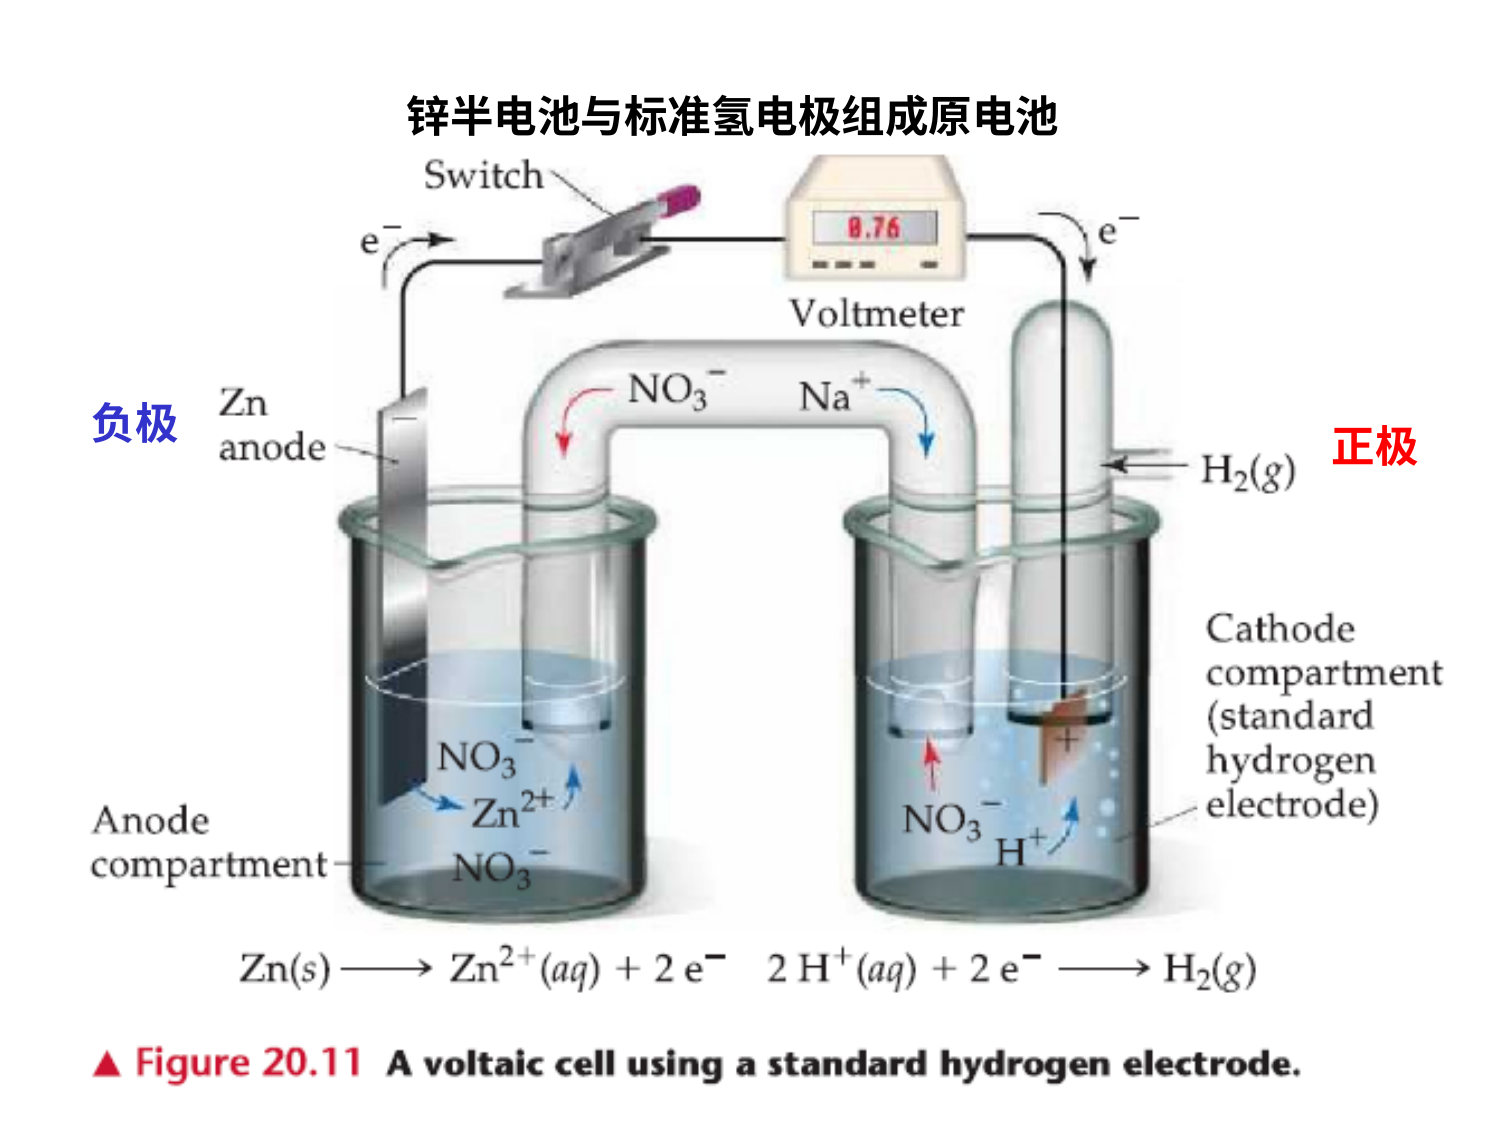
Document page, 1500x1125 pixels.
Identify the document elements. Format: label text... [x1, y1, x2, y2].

picture [64, 113, 1471, 1100]
text_box 锌半电池与标准氢电极组成原电池 [76, 30, 1390, 113]
